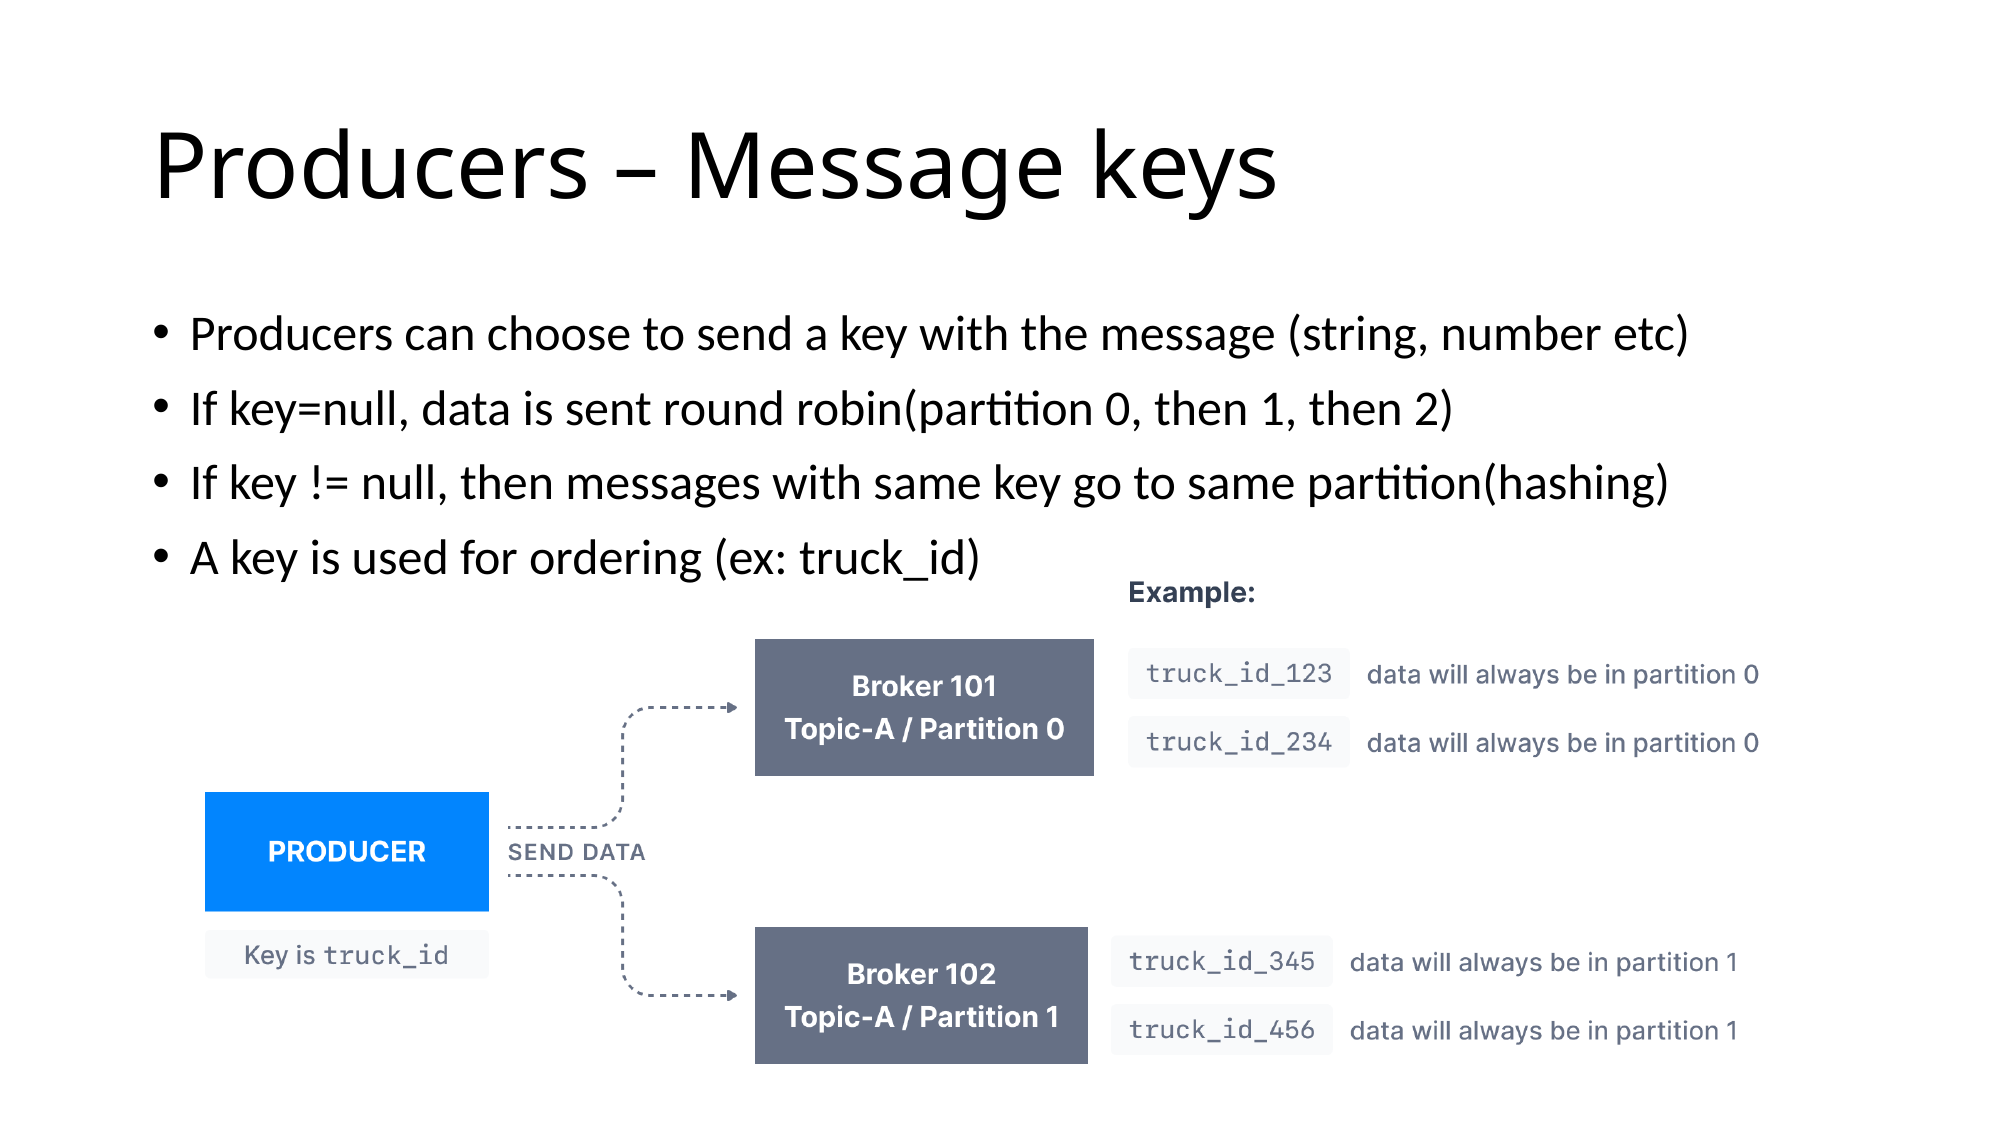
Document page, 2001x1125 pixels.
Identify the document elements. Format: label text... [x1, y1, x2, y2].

title Producers – Message keys [137, 59, 1863, 278]
list Producers can choose to send a key with the message (string, number etc) If key=null, data is sent round robin(partition 0, then 1, then 2) If key != null, then messages with same key go to same partition(hashing) A key is used for ordering (ex: truck_id) [137, 299, 1863, 1014]
picture [176, 542, 1789, 1092]
